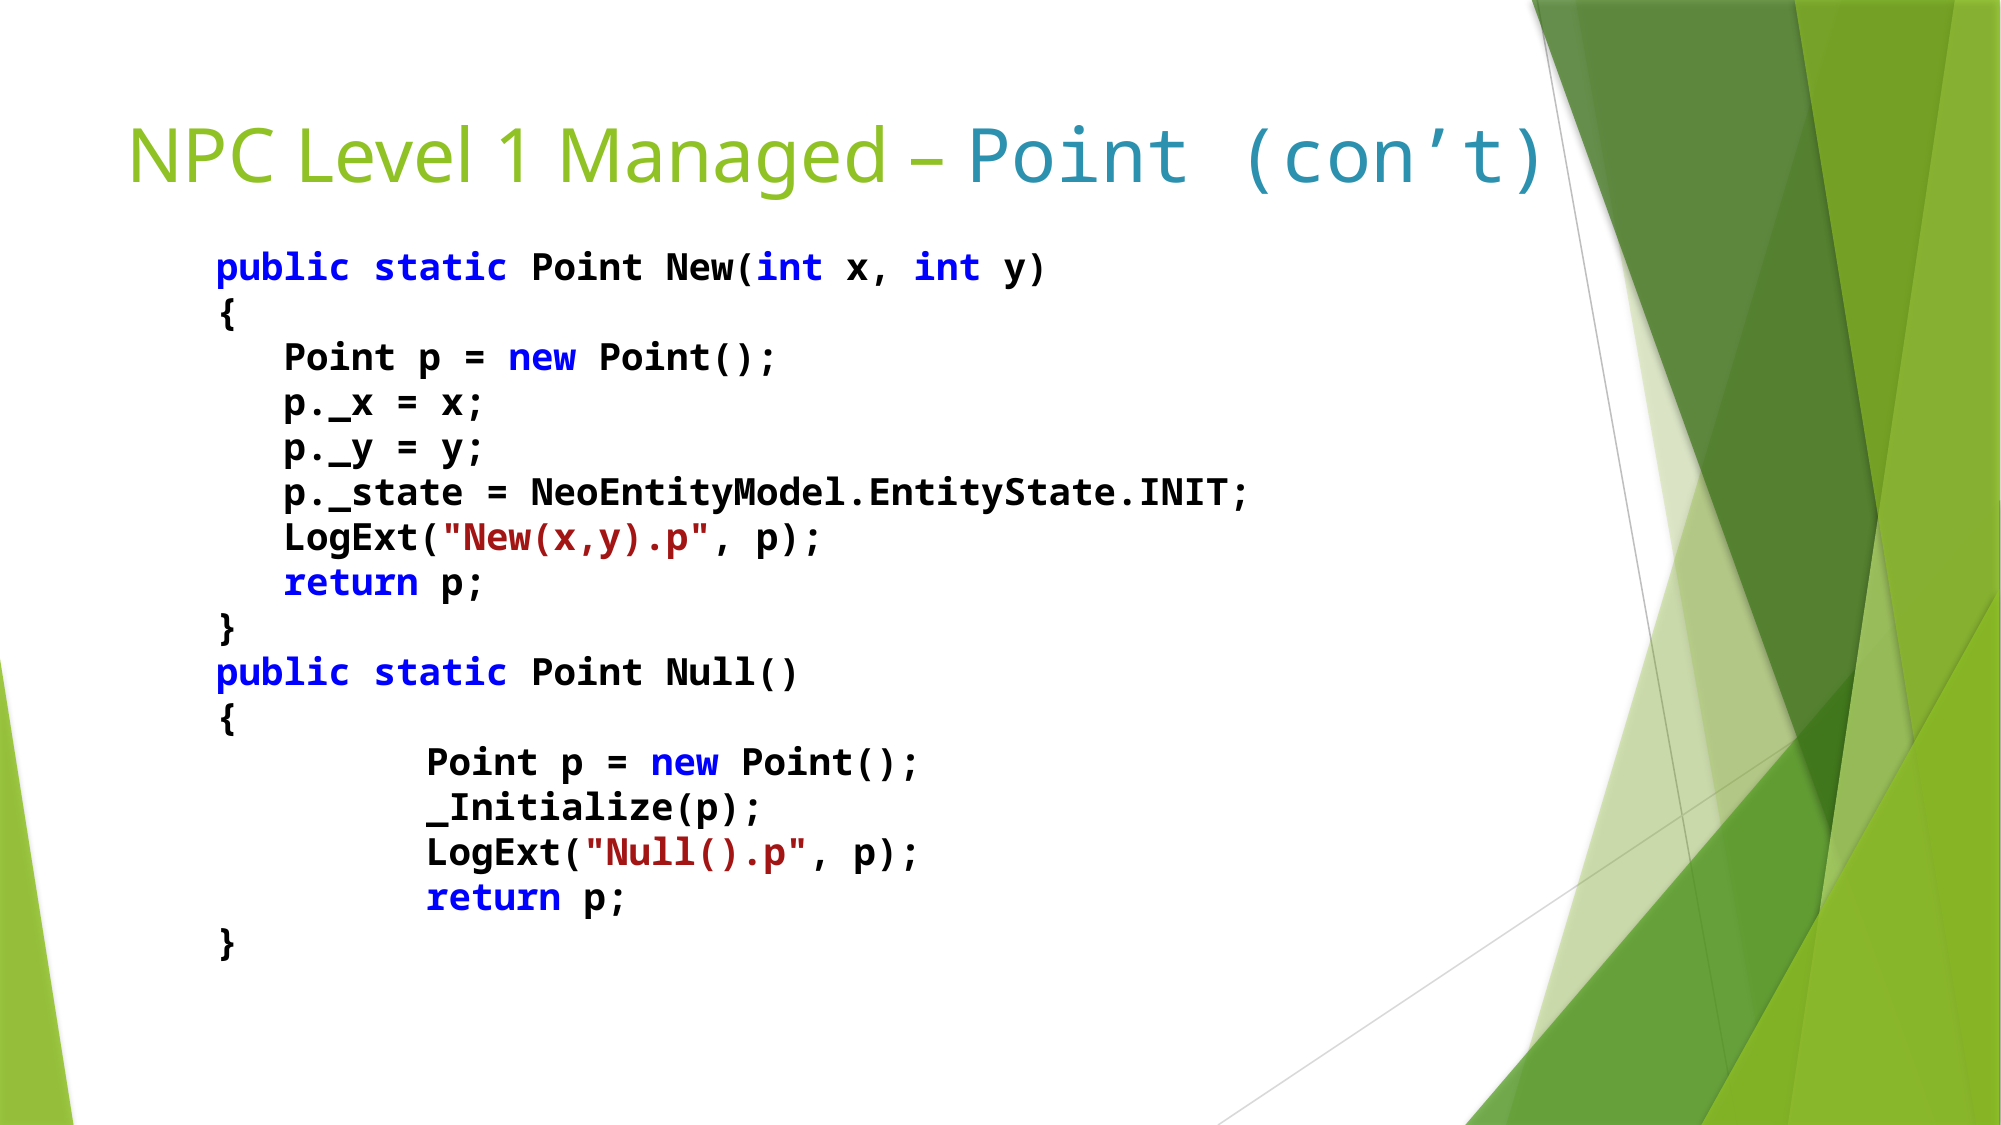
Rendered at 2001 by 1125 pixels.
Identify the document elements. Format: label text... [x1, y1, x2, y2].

list public static Point New(int x, int y) { Point p = new Point(); p._x = x; p._y = y; p._state = NeoEntityModel.EntityState.INIT; LogExt("New(x,y).p", p); return p; } public static Point Null() { Point p = new Point(); _Initialize(p); LogExt("Null().p", p); return p; } [111, 235, 1913, 1125]
title NPC Level 1 Managed – Point (con’t) [111, 99, 1889, 235]
